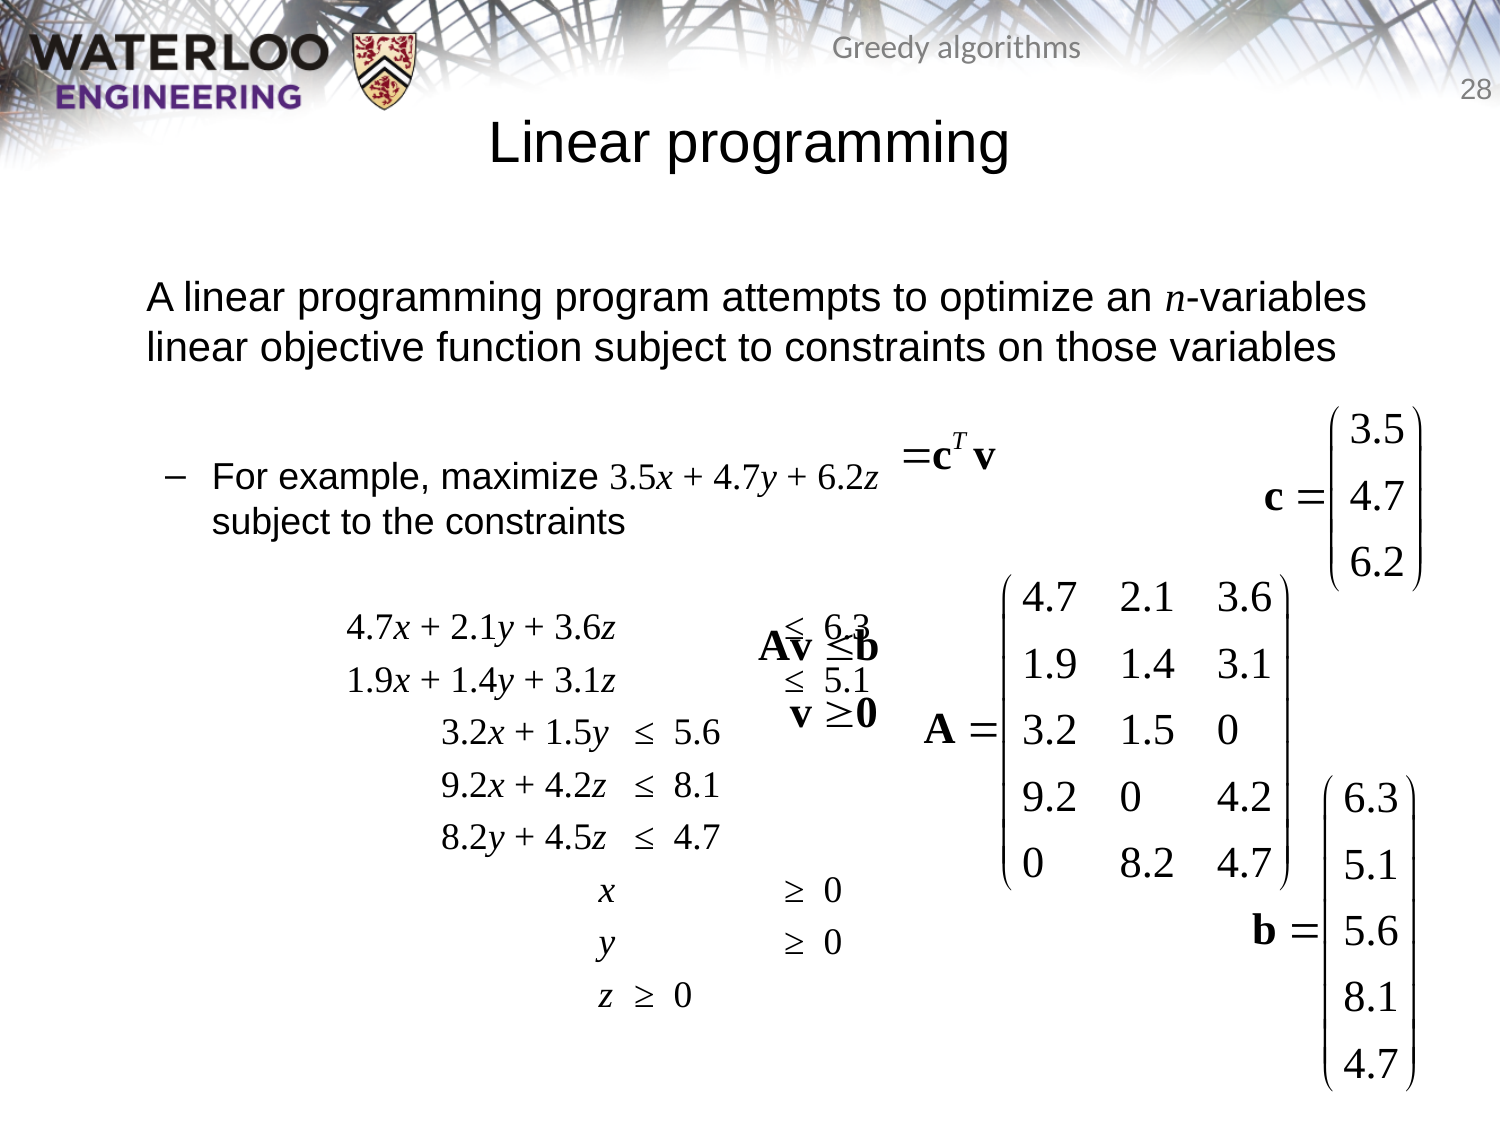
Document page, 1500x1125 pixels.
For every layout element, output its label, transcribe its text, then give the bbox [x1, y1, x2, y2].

list A linear programming program attempts to optimize an n-variables linear objective function subject to constraints on those variables For example, maximize 3.5x + 4.7y + 6.2z subject to the constraints 4.7x + 2.1y + 3.6z ≤ 6.3 1.9x + 1.4y + 3.1z ≤ 5.1 3.2x + 1.5y ≤ 5.6 9.2x + 4.2z ≤ 8.1 8.2y + 4.5z ≤ 4.7 x ≥ 0 y ≥ 0 z ≥ 0 [74, 262, 1426, 1006]
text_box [749, 621, 888, 739]
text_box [915, 562, 1304, 902]
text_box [891, 420, 1005, 482]
title Linear programming [74, 44, 1426, 233]
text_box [1257, 396, 1436, 603]
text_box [1245, 763, 1428, 1103]
picture [0, 0, 1500, 1125]
